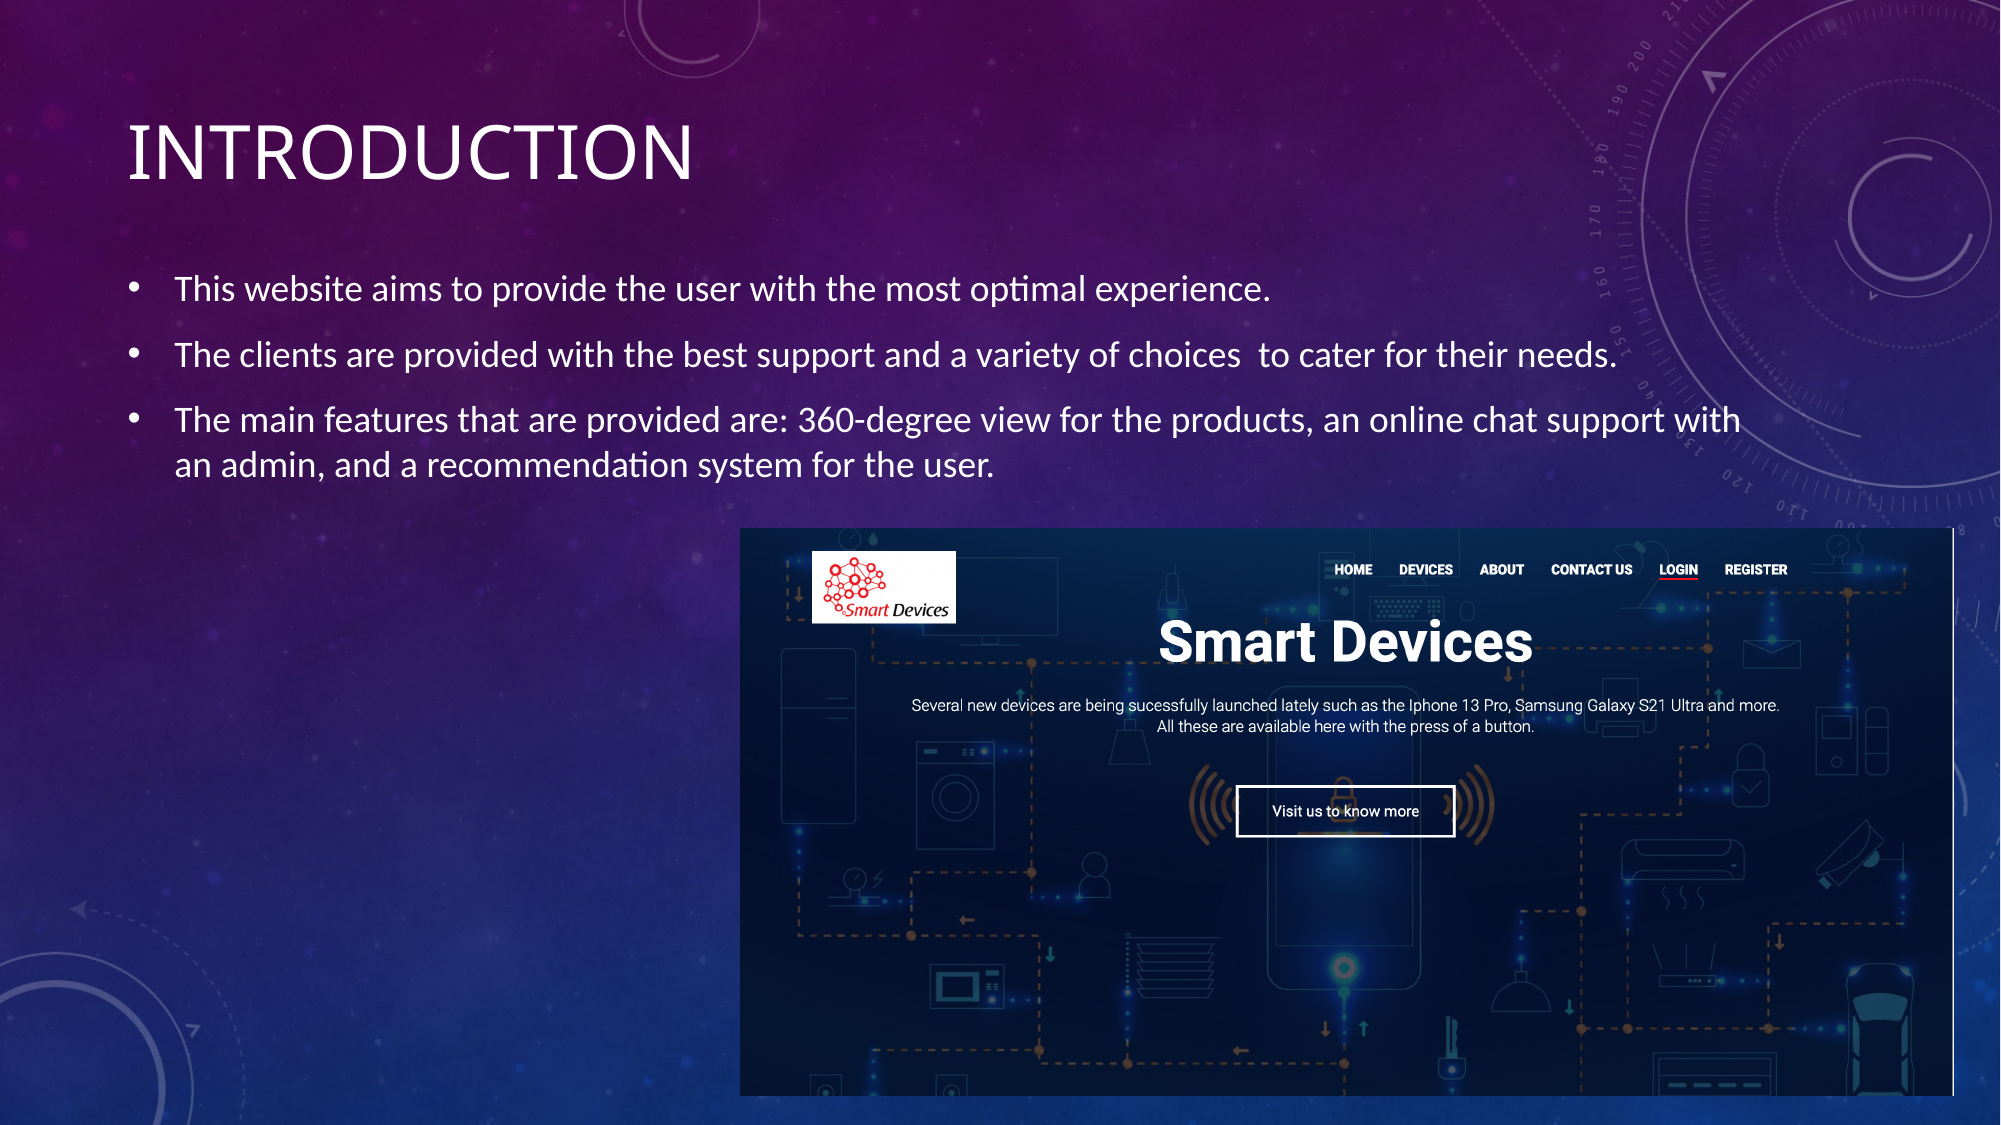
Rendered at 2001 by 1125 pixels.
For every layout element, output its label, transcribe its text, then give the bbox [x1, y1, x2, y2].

picture [0, 0, 2001, 1125]
title introduction [112, 29, 1775, 108]
list This website aims to provide the user with the most optimal experience. The clients are provided with the best support and a variety of choices to cater for their needs. The main features that are provided are: 360-degree view for the products, an online chat support with an admin, and a recommendation system for the user. [112, 108, 1775, 707]
